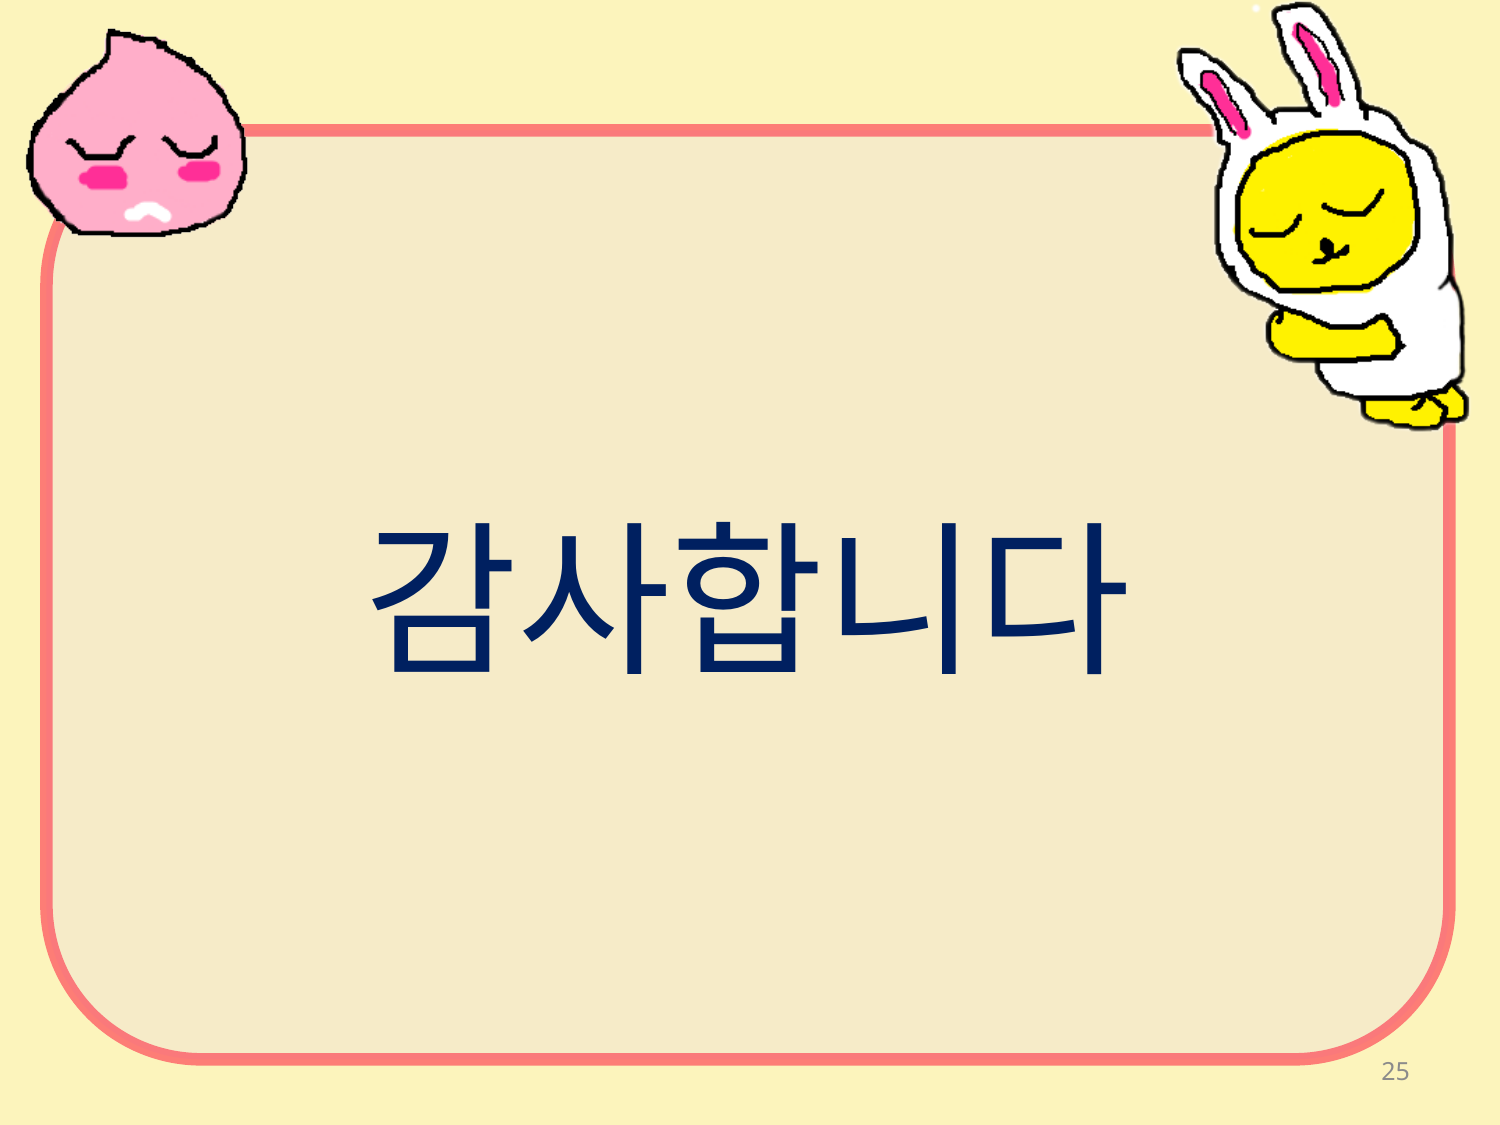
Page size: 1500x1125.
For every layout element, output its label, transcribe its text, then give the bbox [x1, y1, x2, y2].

slide_number 25 [1074, 1042, 1425, 1103]
picture [1, 0, 273, 262]
picture [1139, 0, 1500, 450]
text_box 감사합니다 [44, 128, 1452, 1062]
